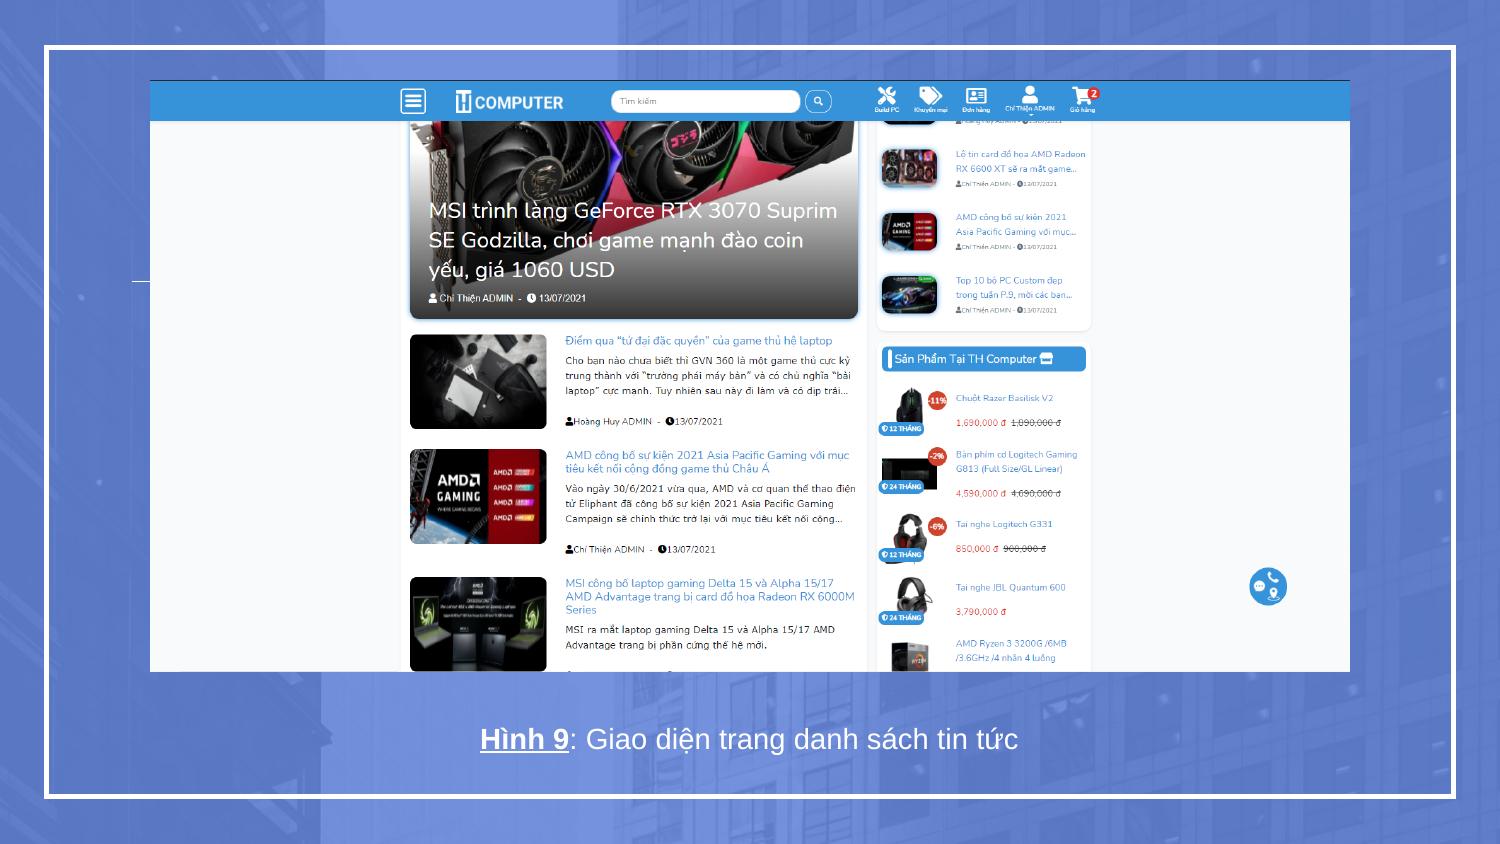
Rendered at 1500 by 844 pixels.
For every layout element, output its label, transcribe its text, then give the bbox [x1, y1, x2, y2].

text_box Hình 9: Giao diện trang danh sách tin tức [374, 713, 1125, 763]
picture [149, 79, 1350, 673]
